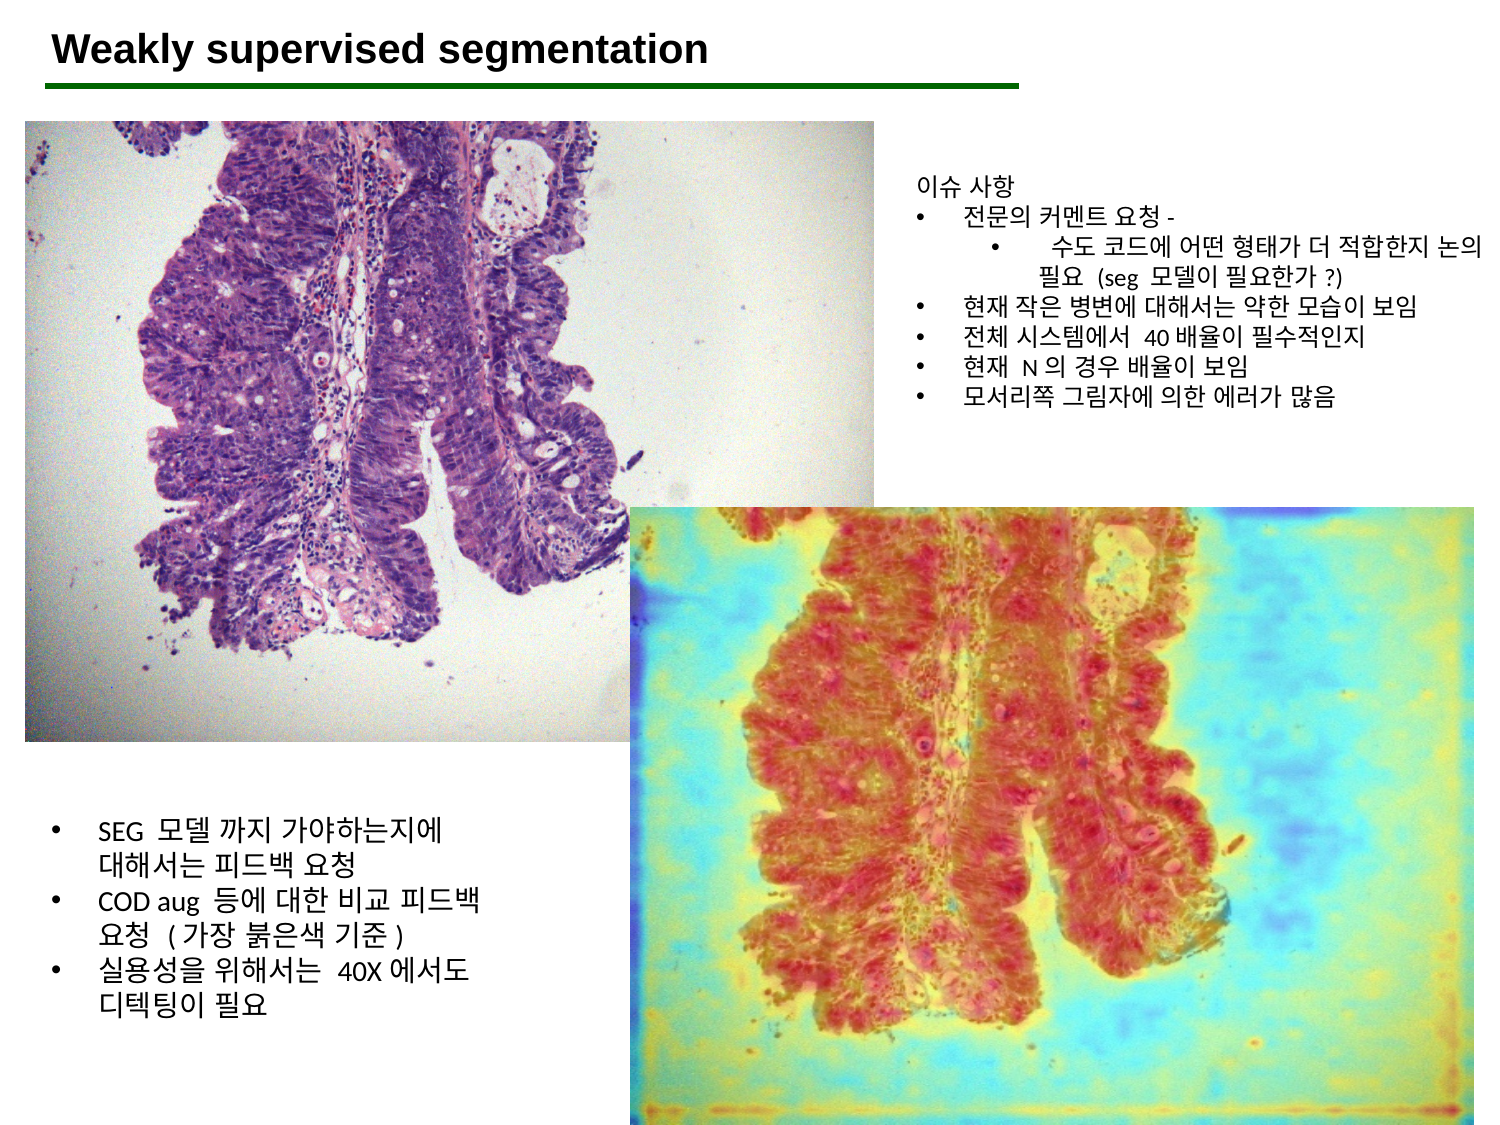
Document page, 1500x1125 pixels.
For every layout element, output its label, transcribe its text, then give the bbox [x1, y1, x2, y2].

text_box 이슈 사항 전문의 커멘트 요청- 수도 코드에 어떤 형태가 더 적합한지 논의 필요 (seg 모델이 필요한가?) 현재 작은 병변에 대해서는 약한 모습이 보임 전체 시스템에서 40배율이 필수적인지 현재 N의 경우 배율이 보임 모서리쪽 그림자에 의한 에러가 많음 [901, 164, 1500, 419]
text_box Weakly supervised segmentation [36, 14, 1244, 80]
picture [25, 121, 1474, 1125]
text_box SEG 모델 까지 가야하는지에 대해서는 피드백 요청 COD aug 등에 대한 비교 피드백 요청 (가장 붉은색 기준) 실용성을 위해서는 40X에서도 디텍팅이 필요 [36, 804, 554, 1065]
